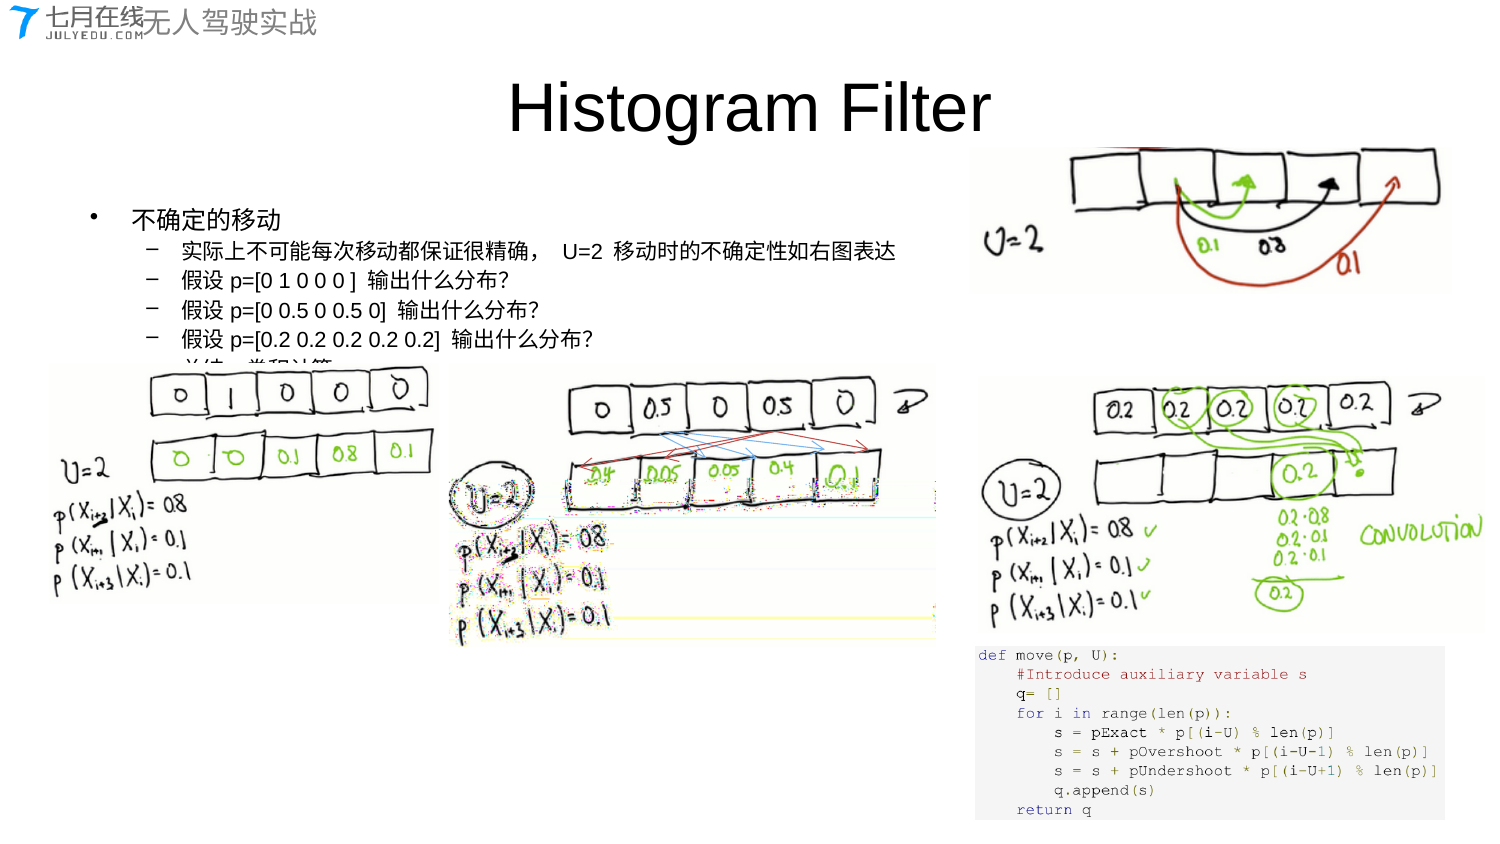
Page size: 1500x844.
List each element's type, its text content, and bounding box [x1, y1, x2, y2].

picture [7, 3, 144, 41]
title Histogram Filter [74, 33, 1426, 175]
picture [949, 376, 1488, 633]
list 不确定的移动 实际上不可能每次移动都保证很精确， U=2 移动时的不确定性如右图表达 假设p=[0 1 0 0 0 ] 输出什么分布？ 假设p=[0 0.5 0 0.5 0] 输出什么分布？ 假设p=[0.2 0.2 0.2 0.2 0.2] 输出什么分布？ 总结：卷积计算 [74, 196, 1426, 754]
picture [968, 147, 1452, 294]
picture [975, 646, 1445, 820]
picture [46, 363, 439, 604]
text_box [439, 363, 938, 647]
